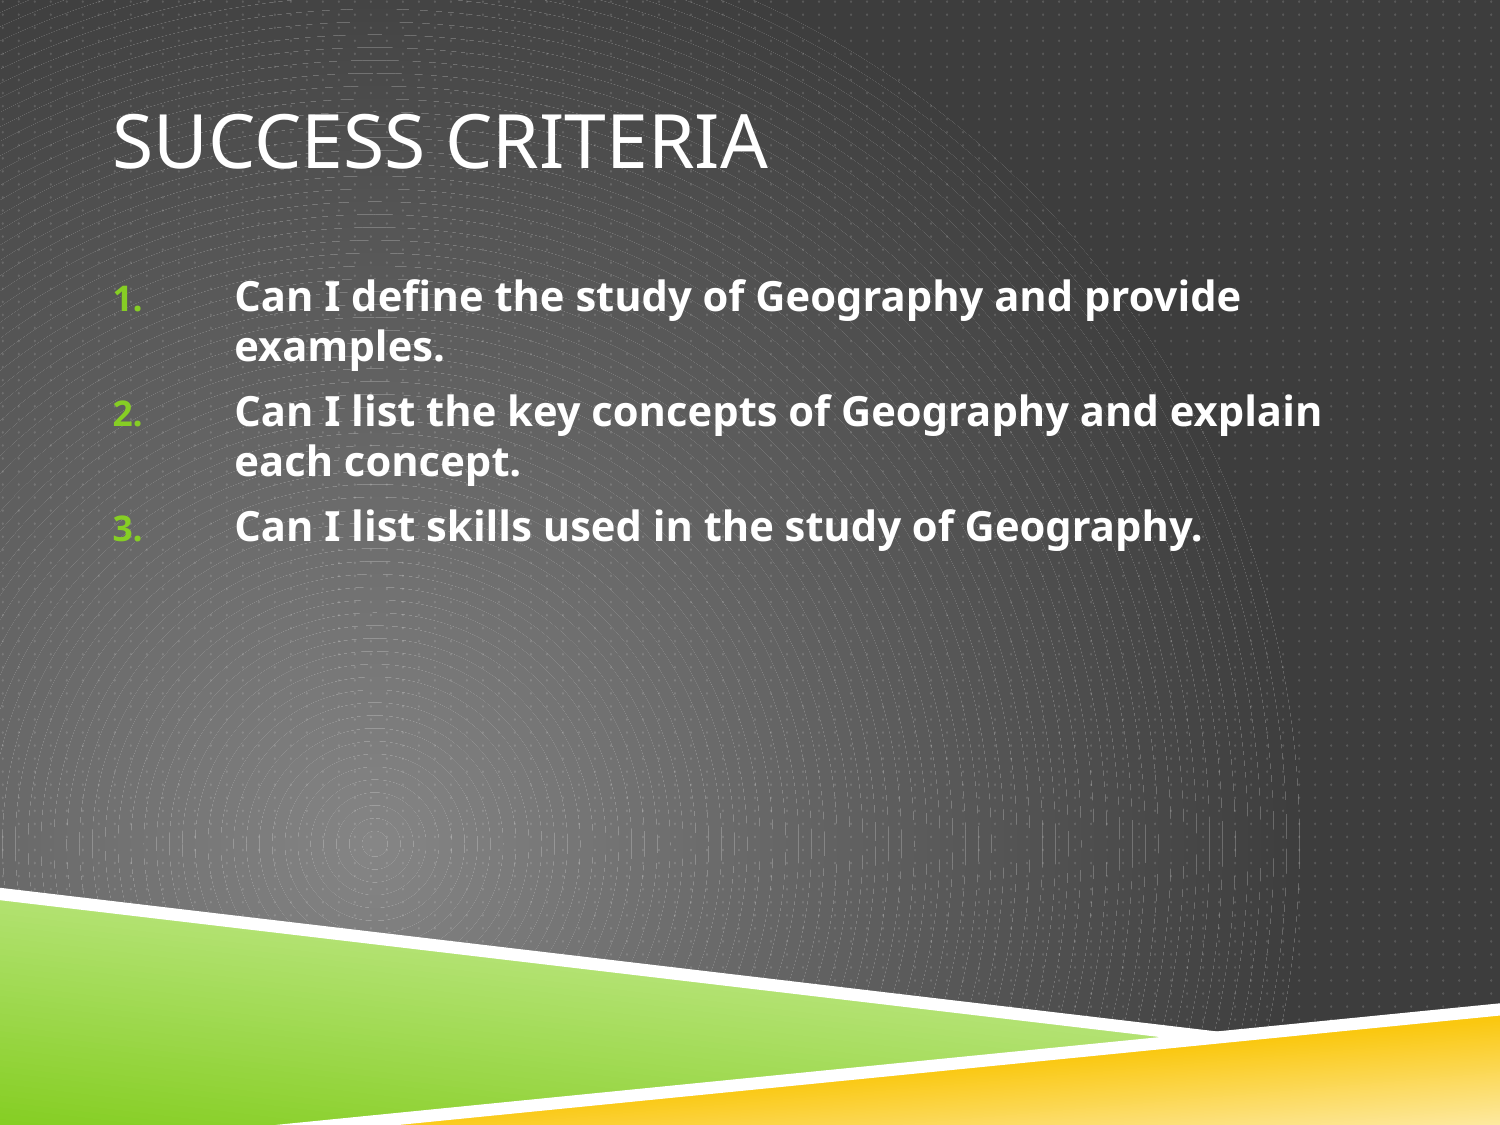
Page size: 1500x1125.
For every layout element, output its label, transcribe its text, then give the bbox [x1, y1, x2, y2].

title Success Criteria [112, 45, 1388, 233]
list Can I define the study of Geography and provide examples. Can I list the key concepts of Geography and explain each concept. Can I list skills used in the study of Geography. [112, 262, 1388, 875]
